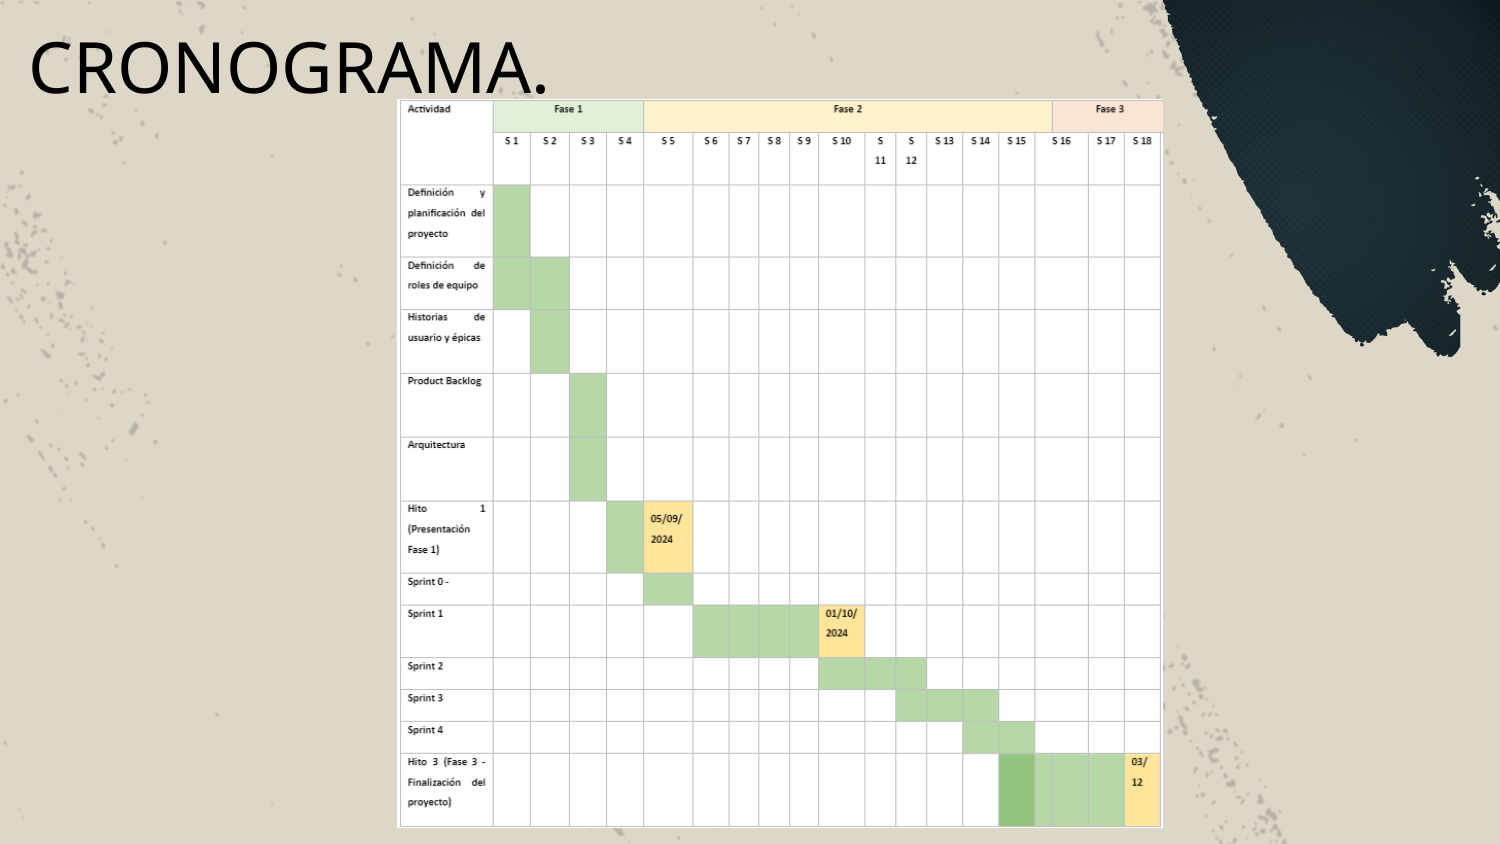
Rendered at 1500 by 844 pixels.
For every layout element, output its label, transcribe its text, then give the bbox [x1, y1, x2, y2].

picture [2, 0, 1500, 844]
title CRONOGRAMA. [6, 7, 574, 118]
